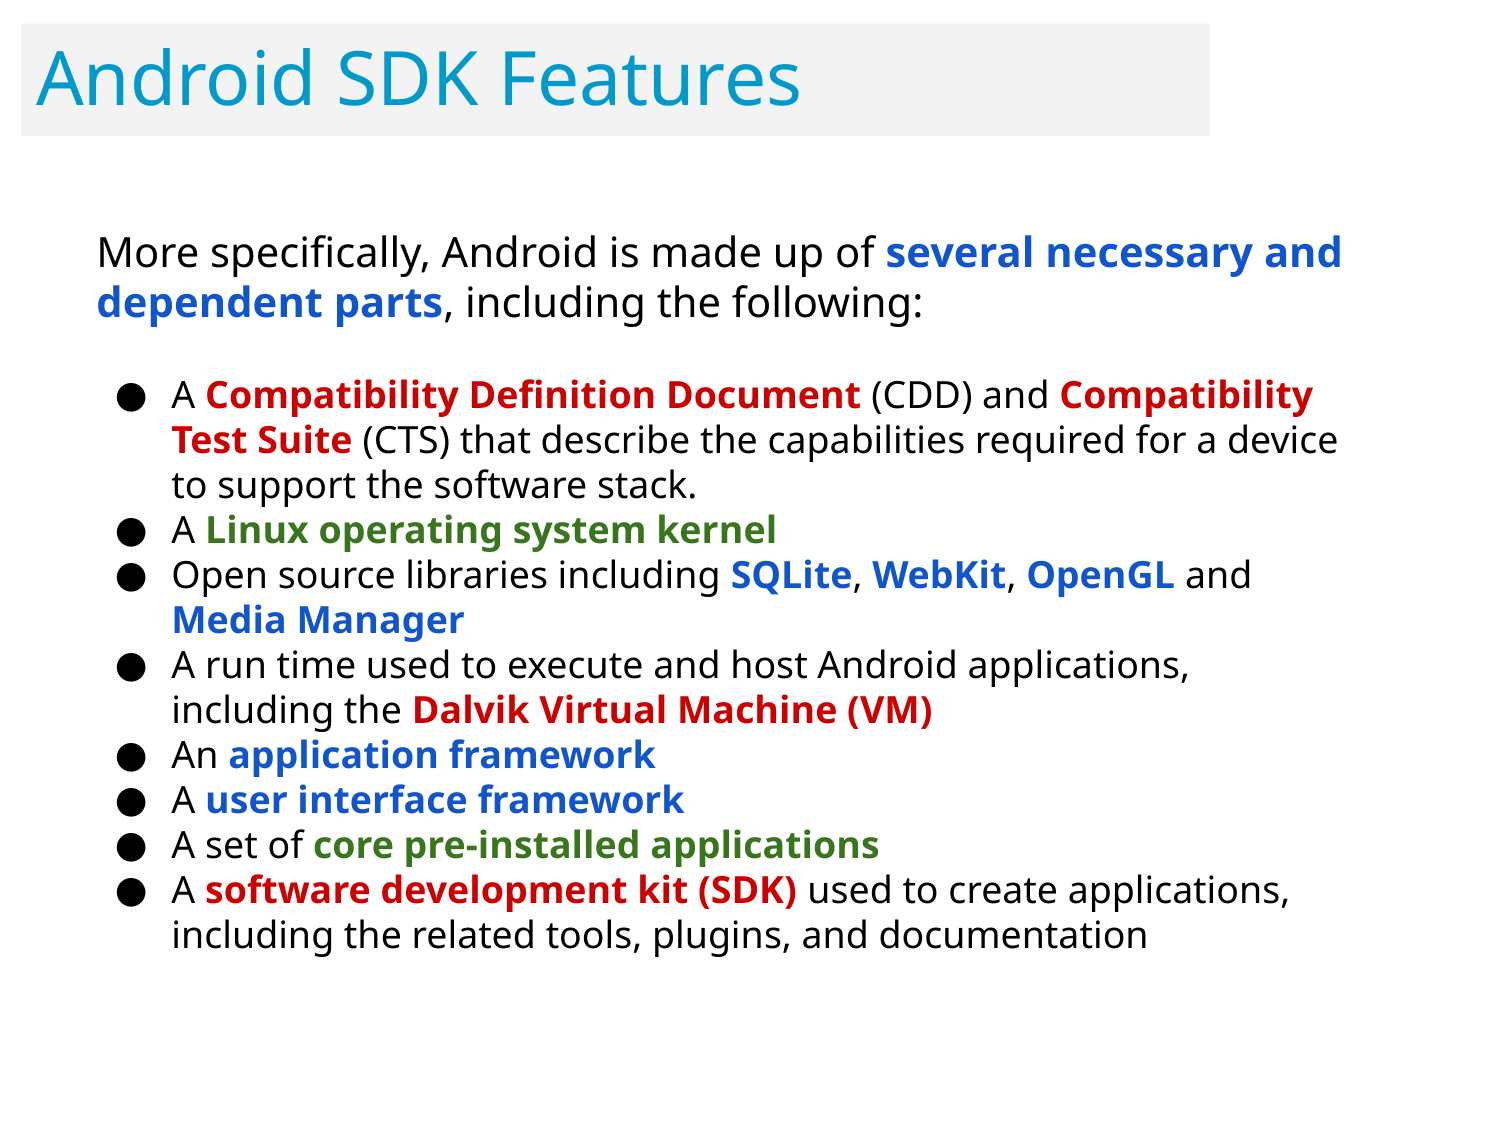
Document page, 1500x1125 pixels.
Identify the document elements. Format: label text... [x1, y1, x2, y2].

title Android SDK Features [21, 23, 1211, 136]
text_box More specifically, Android is made up of several necessary and dependent parts, including the following: A Compatibility Definition Document (CDD) and Compatibility Test Suite (CTS) that describe the capabilities required for a device to support the software stack. A Linux operating system kernel Open source libraries including SQLite, WebKit, OpenGL and Media Manager A run time used to execute and host Android applications, including the Dalvik Virtual Machine (VM) An application framework A user interface framework A set of core pre-installed applications A software development kit (SDK) used to create applications, including the related tools, plugins, and documentation [81, 199, 1375, 1028]
